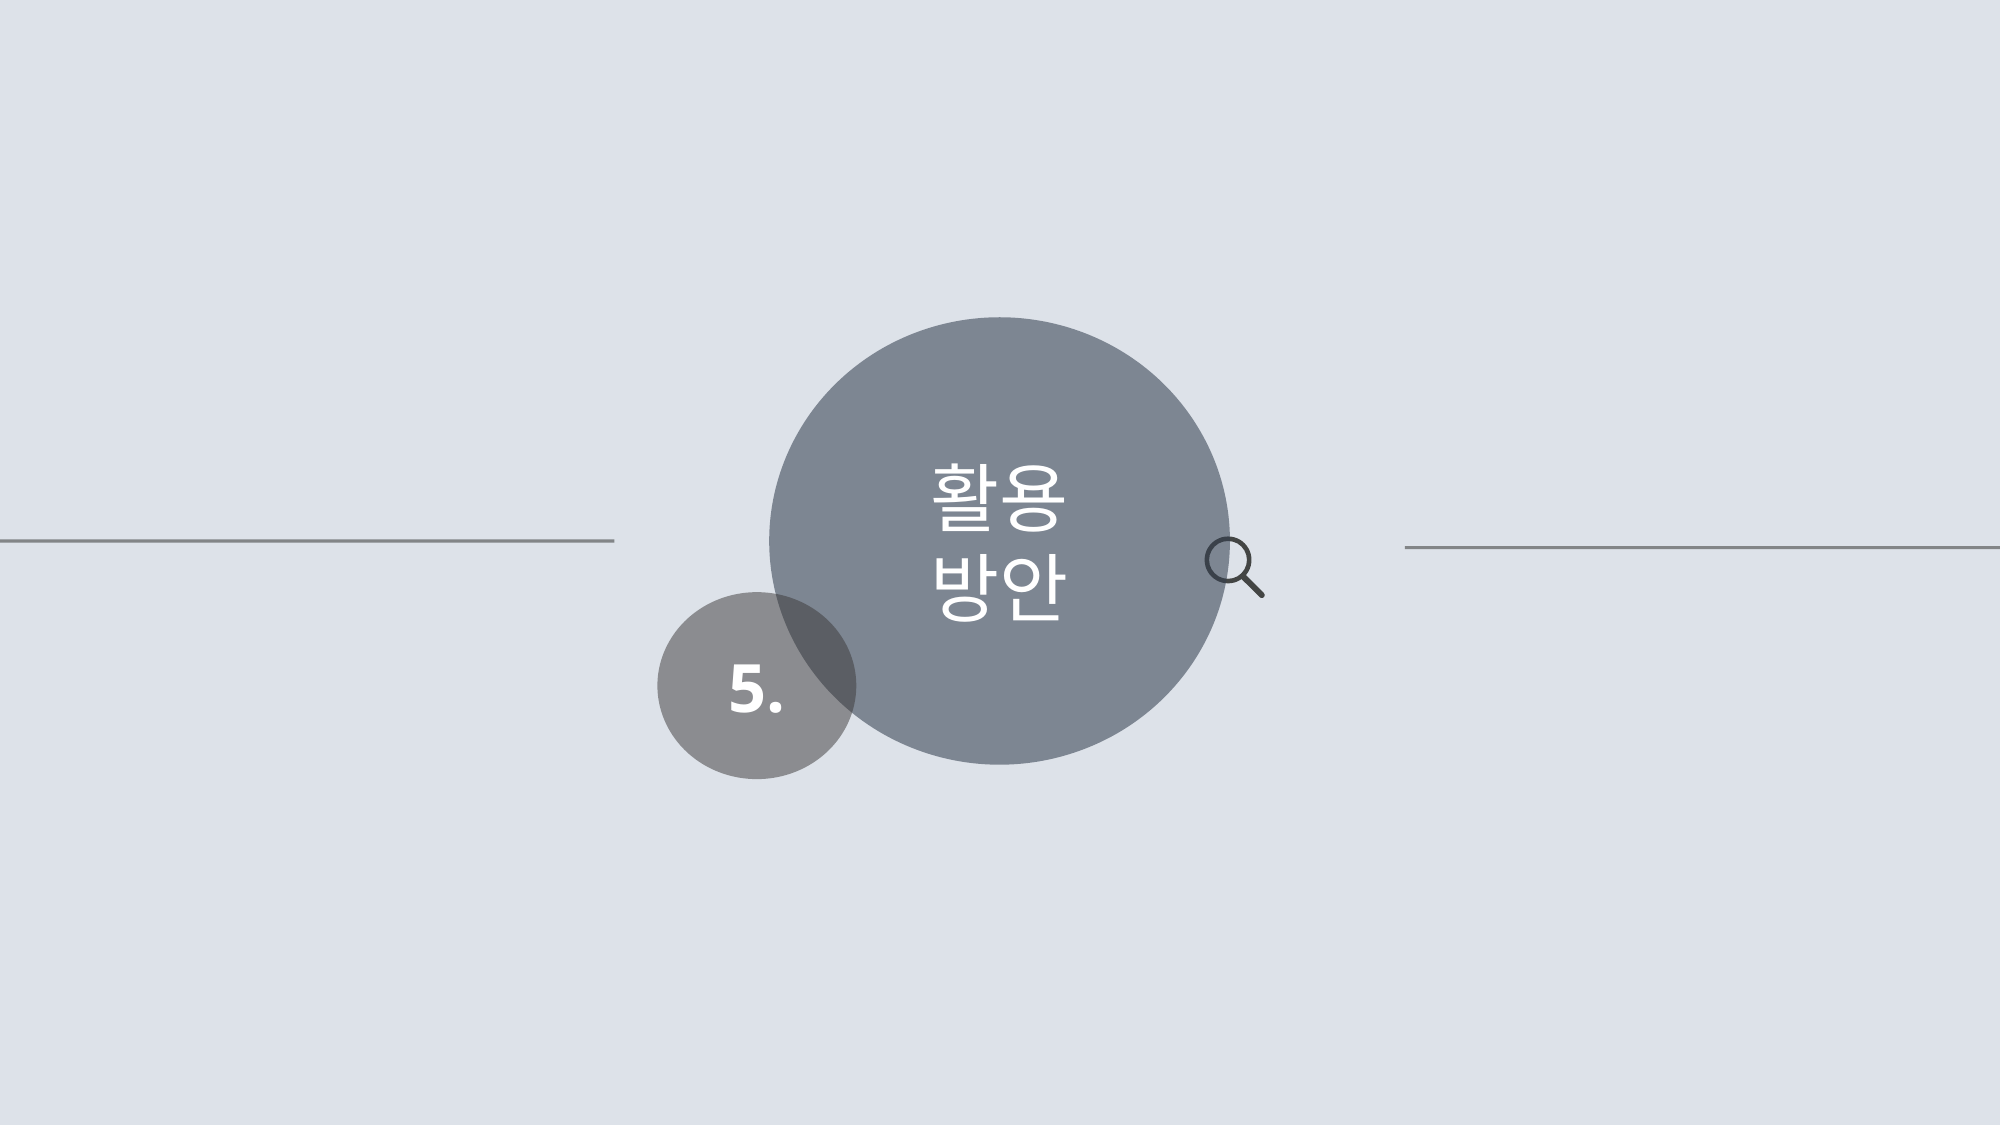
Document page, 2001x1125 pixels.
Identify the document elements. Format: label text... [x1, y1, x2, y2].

text_box 5. [656, 591, 858, 781]
text_box 활용 방안 [768, 316, 1231, 766]
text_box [1204, 536, 1256, 602]
